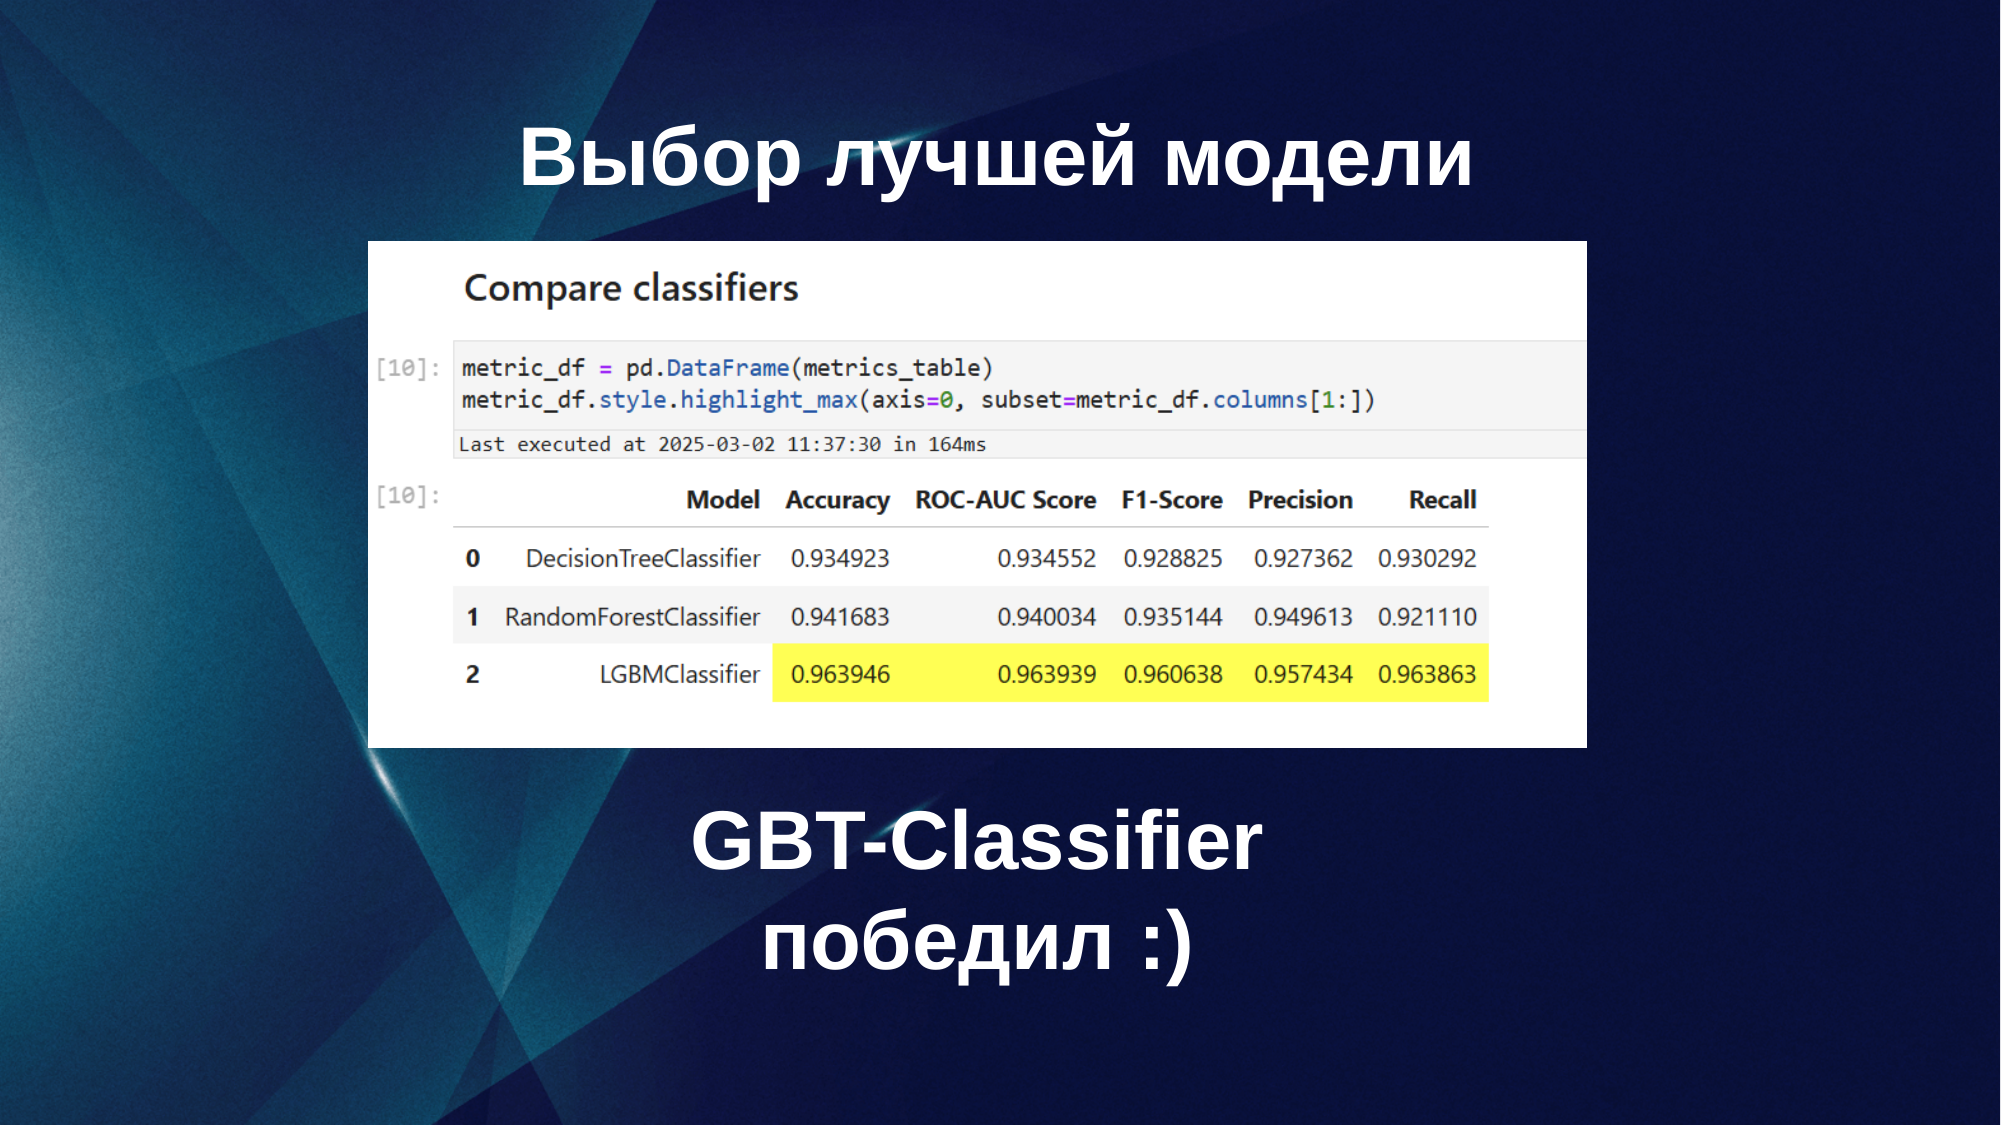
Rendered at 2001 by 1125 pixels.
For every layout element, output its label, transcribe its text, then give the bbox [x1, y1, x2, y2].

picture [0, 0, 2001, 1125]
text_box Выбор лучшей модели [335, 94, 1660, 210]
text_box GBT-Classifier победил :) [563, 778, 1391, 994]
